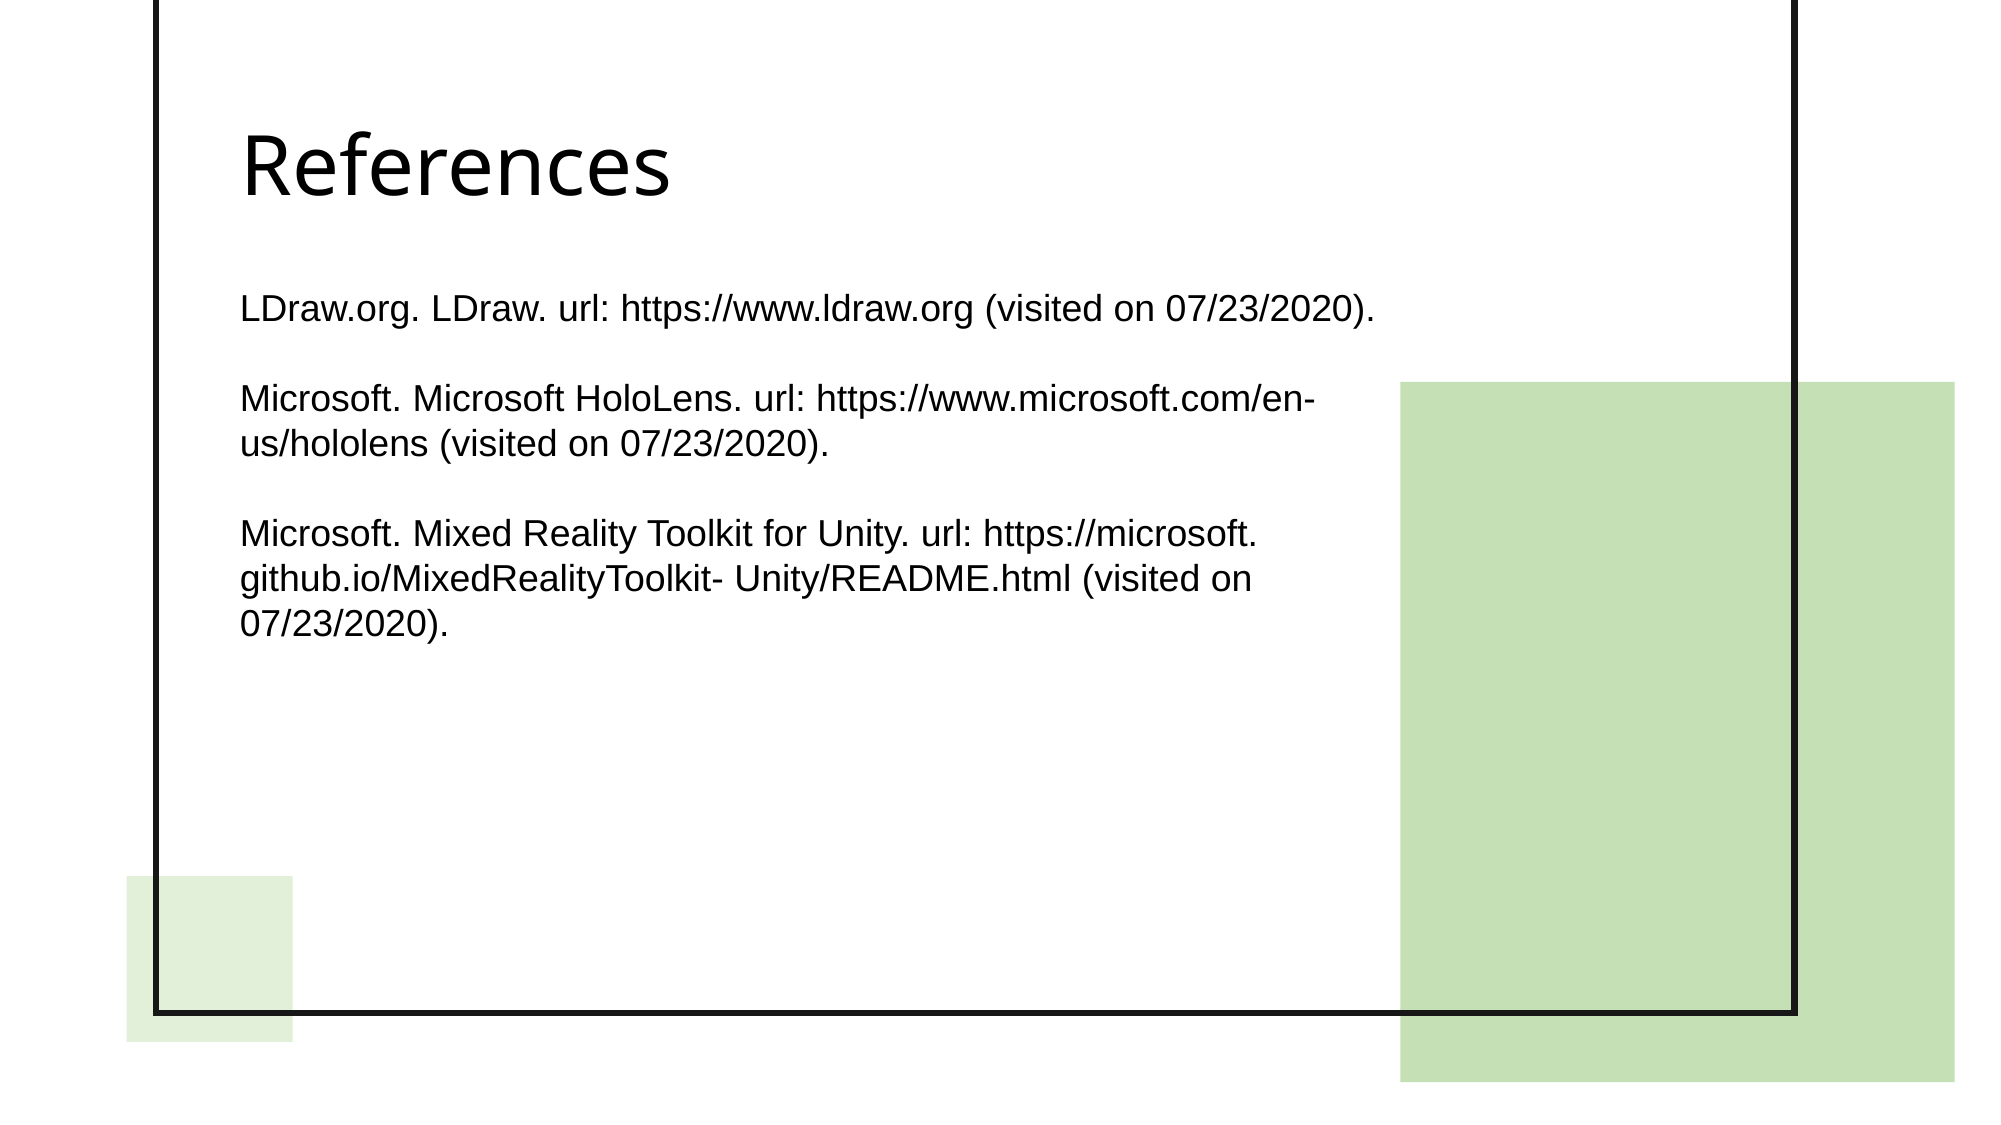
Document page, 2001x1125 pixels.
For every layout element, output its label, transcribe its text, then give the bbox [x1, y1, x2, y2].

text_box LDraw.org. LDraw. url: https://www.ldraw.org (visited on 07/23/2020). Microsoft. Microsoft HoloLens. url: https://www.microsoft.com/en- us/hololens (visited on 07/23/2020). Microsoft. Mixed Reality Toolkit for Unity. url: https://microsoft. github.io/MixedRealityToolkit- Unity/README.html (visited on 07/23/2020). [224, 276, 1695, 945]
text_box [230, 299, 1955, 1013]
text_box References [225, 59, 1950, 277]
